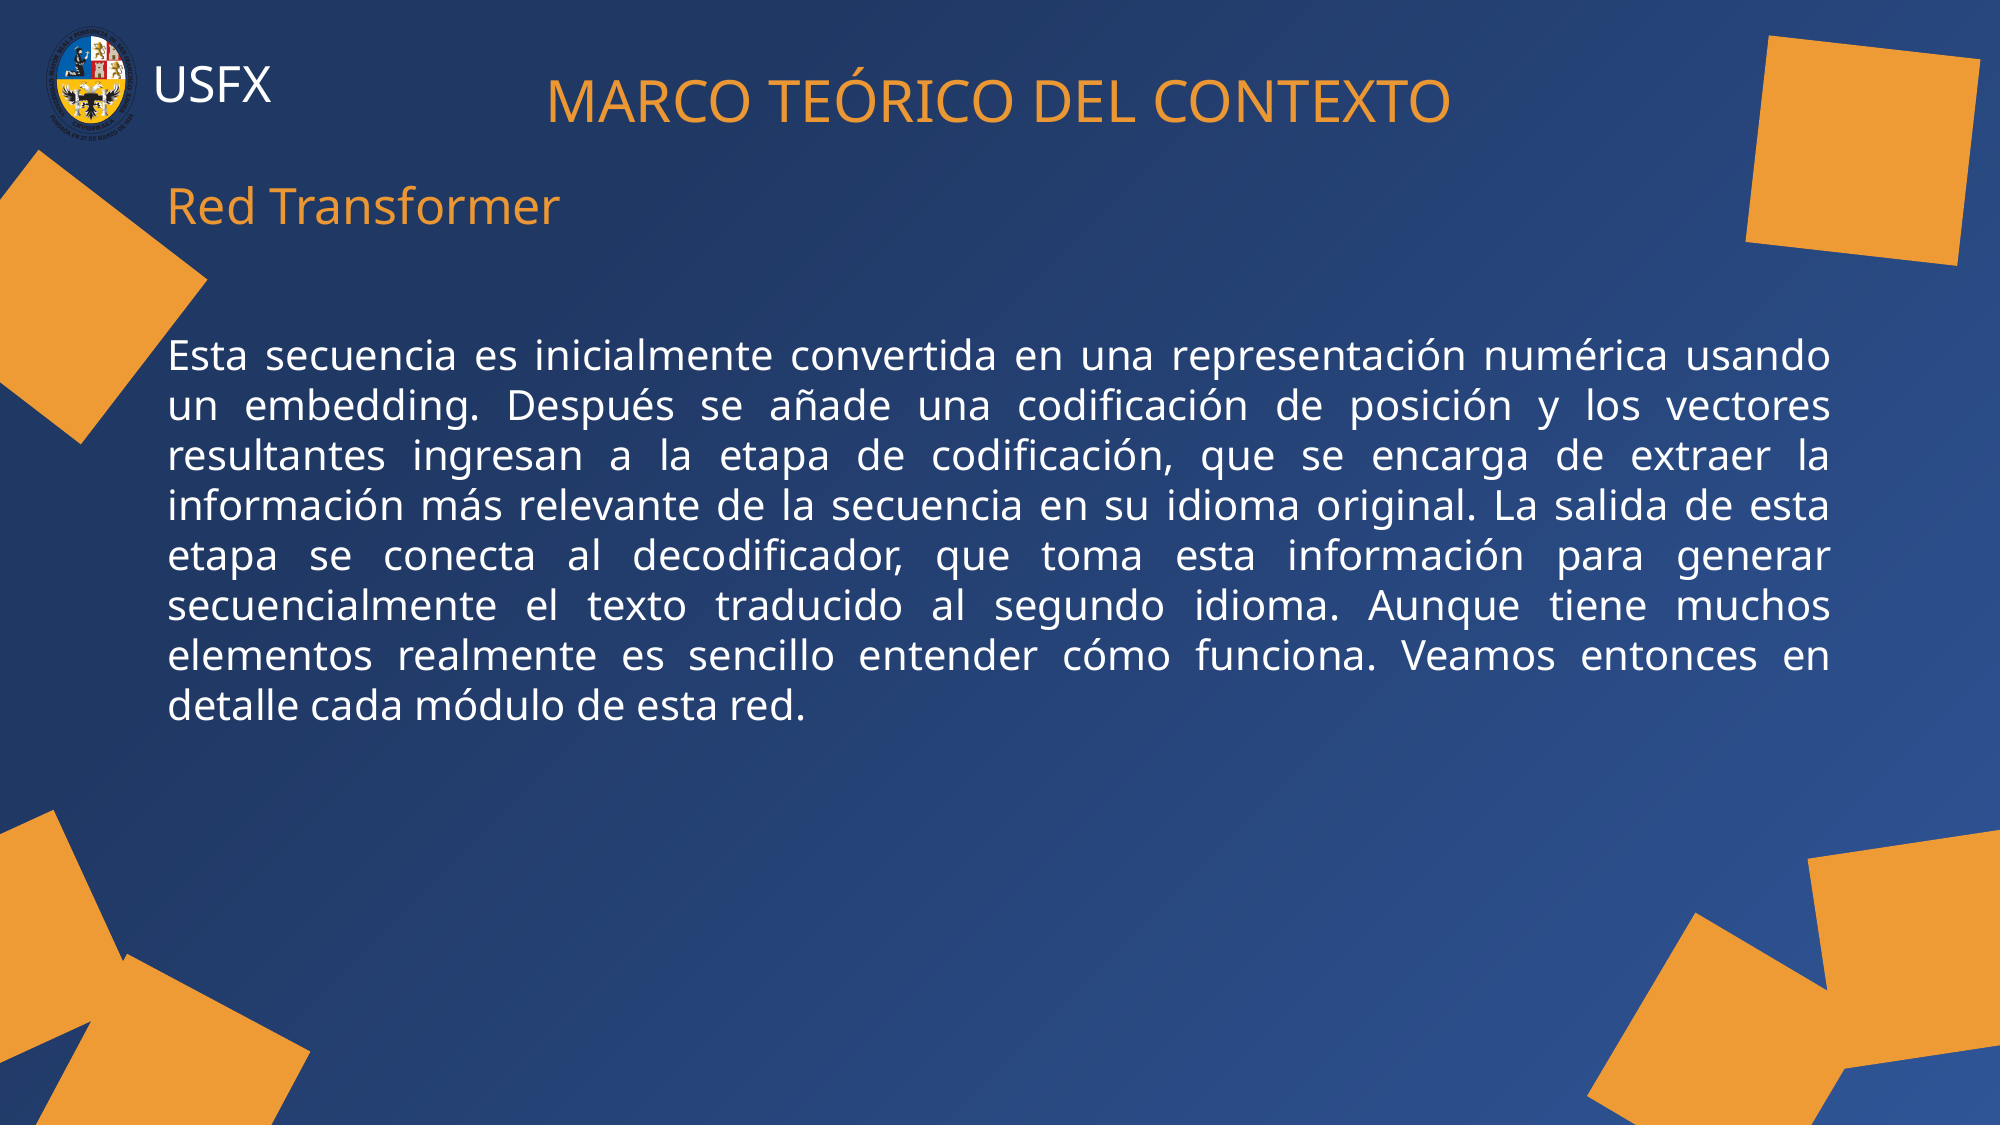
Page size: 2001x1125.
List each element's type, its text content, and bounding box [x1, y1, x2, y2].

text_box [0, 808, 142, 1065]
text_box [0, 148, 209, 446]
text_box MARCO TEÓRICO DEL CONTEXTO [531, 56, 1469, 141]
picture [45, 23, 139, 143]
text_box Red Transformer [152, 167, 577, 243]
text_box Esta secuencia es inicialmente convertida en una representación numérica usando un embedding. Después se añade una codificación de posición y los vectores resultantes ingresan a la etapa de codificación, que se encarga de extraer la información más relevante de la secuencia en su idioma original. La salida de esta etapa se conecta al decodificador, que toma esta información para generar secuencialmente el texto traducido al segundo idioma. Aunque tiene muchos elementos realmente es sencillo entender cómo funciona. Veamos entonces en detalle cada módulo de esta red. [152, 321, 1848, 736]
text_box [1585, 911, 1845, 1125]
text_box [1806, 828, 2000, 1071]
text_box USFX [139, 44, 287, 120]
text_box [34, 952, 312, 1125]
text_box [1744, 34, 1982, 268]
